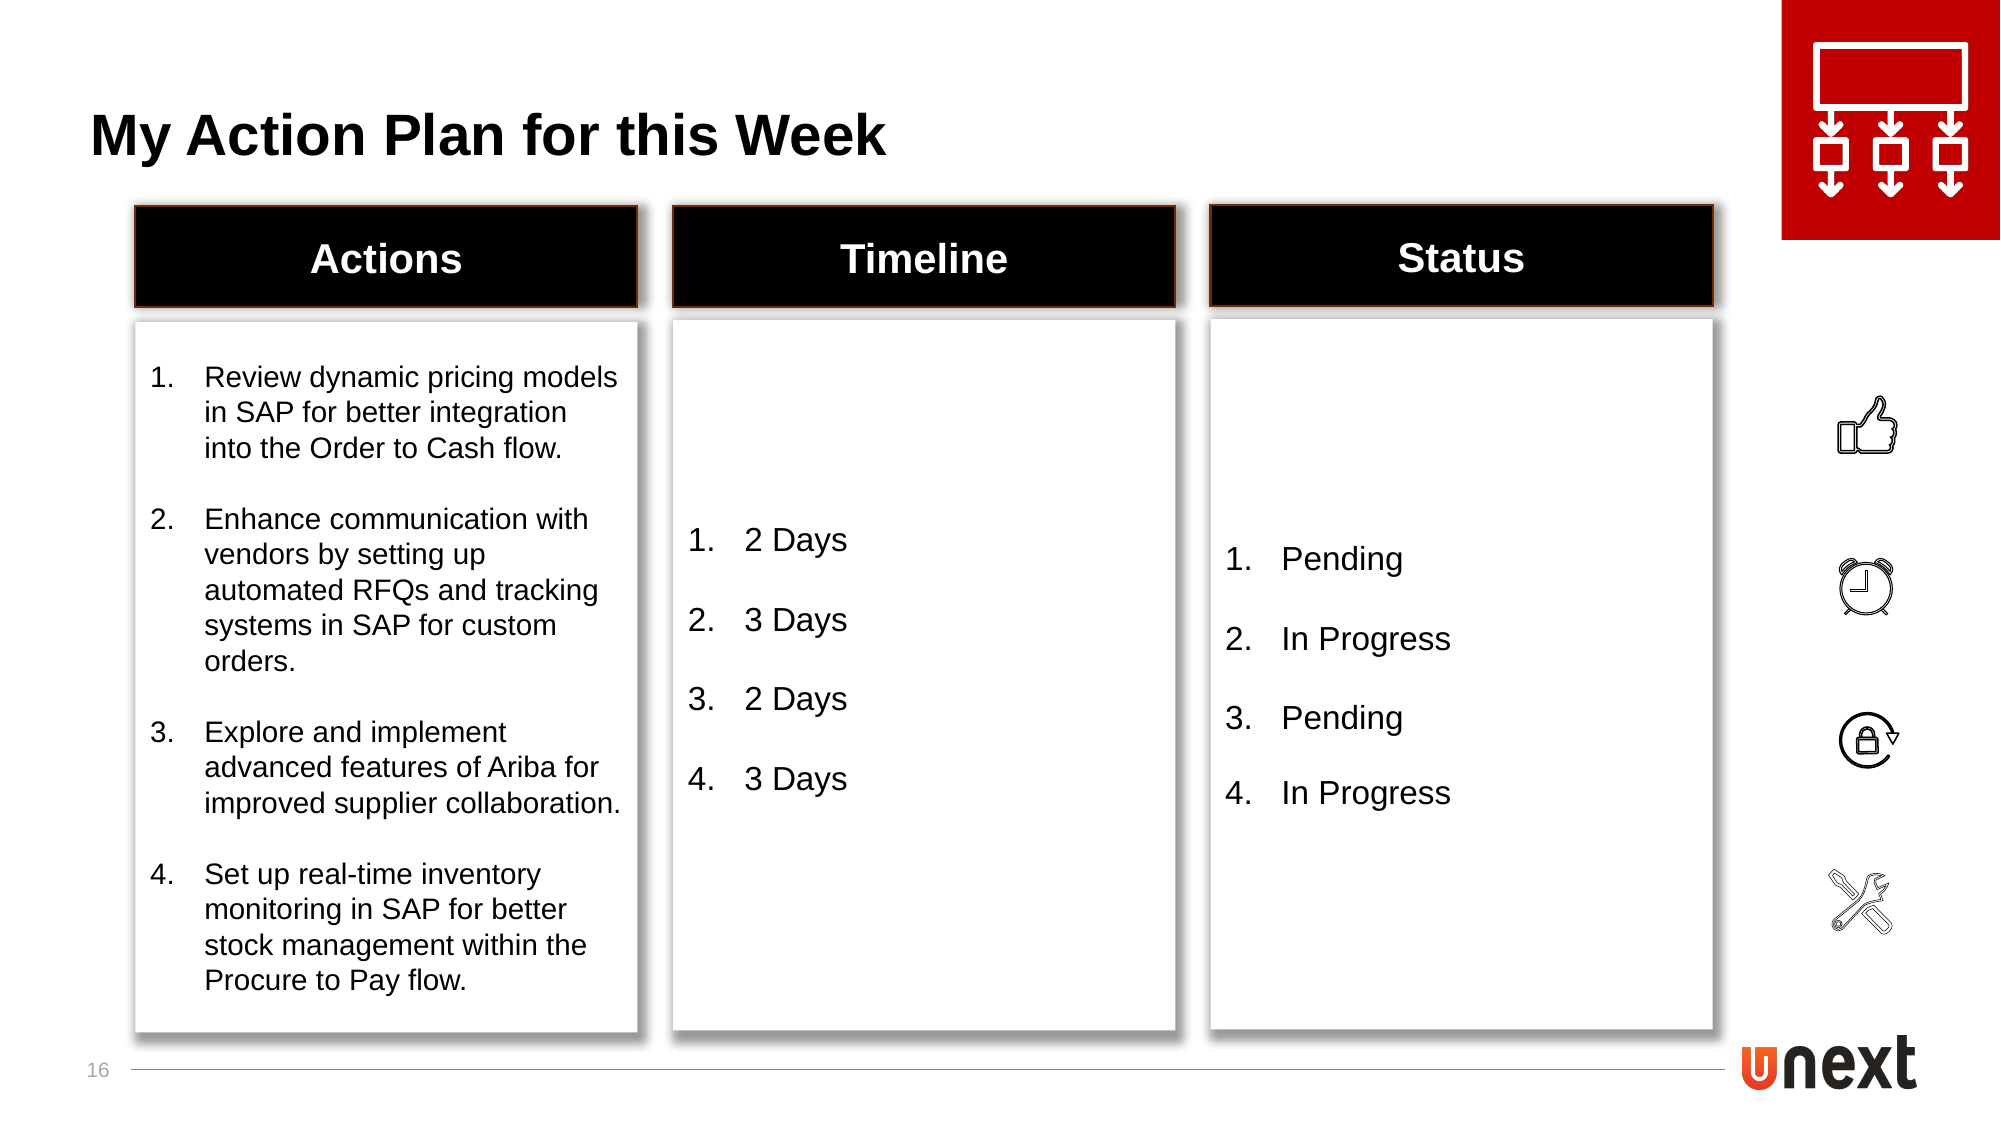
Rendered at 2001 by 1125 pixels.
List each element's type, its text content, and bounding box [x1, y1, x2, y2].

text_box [1798, 519, 1935, 656]
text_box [1793, 833, 1929, 969]
slide_number 16 [48, 1047, 110, 1091]
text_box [1798, 674, 1935, 810]
title My Action Plan for this Week [76, 78, 1804, 196]
text_box Status [1209, 204, 1714, 307]
text_box Review dynamic pricing models in SAP for better integration into the Order to Cash flow. Enhance communication with vendors by setting up automated RFQs and tracking systems in SAP for custom orders. Explore and implement advanced features of Ariba for improved supplier collaboration. Set up real-time inventory monitoring in SAP for better stock management within the Procure to Pay flow. [135, 322, 638, 1033]
picture [1804, 33, 1977, 207]
text_box [1781, 0, 2000, 241]
text_box Actions [134, 205, 638, 308]
text_box Timeline [672, 205, 1176, 308]
text_box 2 Days 3 Days 2 Days 3 Days [673, 319, 1176, 1031]
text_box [1798, 364, 1935, 500]
picture [1742, 1035, 1917, 1090]
text_box Pending In Progress Pending In Progress [1210, 319, 1713, 1030]
